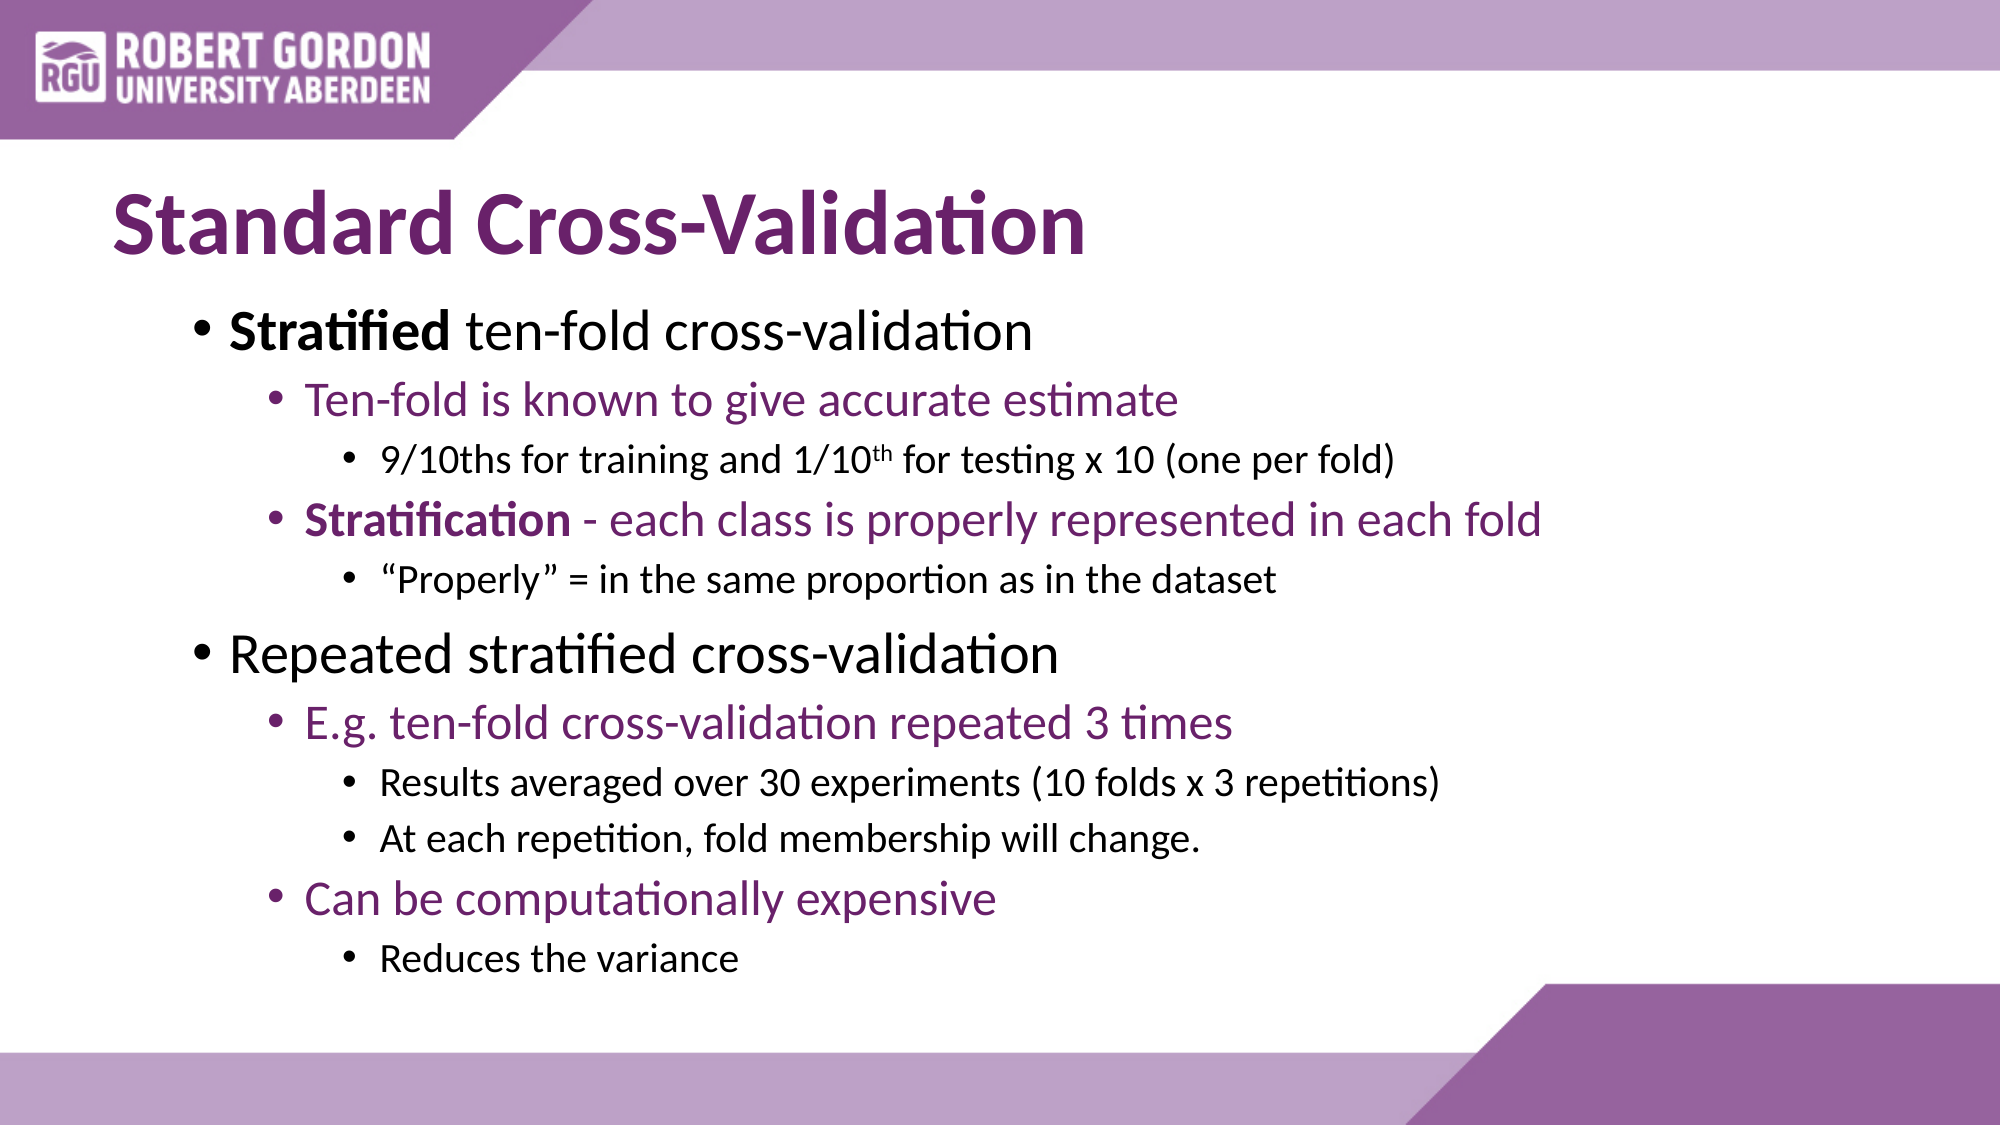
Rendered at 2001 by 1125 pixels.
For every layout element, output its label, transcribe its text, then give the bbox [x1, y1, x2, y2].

picture [0, 0, 2000, 1125]
title Standard Cross-Validation [97, 168, 1823, 293]
list Stratified ten-fold cross-validation Ten-fold is known to give accurate estimate 9/10ths for training and 1/10th for testing x 10 (one per fold) Stratification - each class is properly represented in each fold “Properly” = in the same proportion as in the dataset Repeated stratified cross-validation E.g. ten-fold cross-validation repeated 3 times Results averaged over 30 experiments (10 folds x 3 repetitions) At each repetition, fold membership will change. Can be computationally expensive Reduces the variance [177, 292, 2000, 1087]
